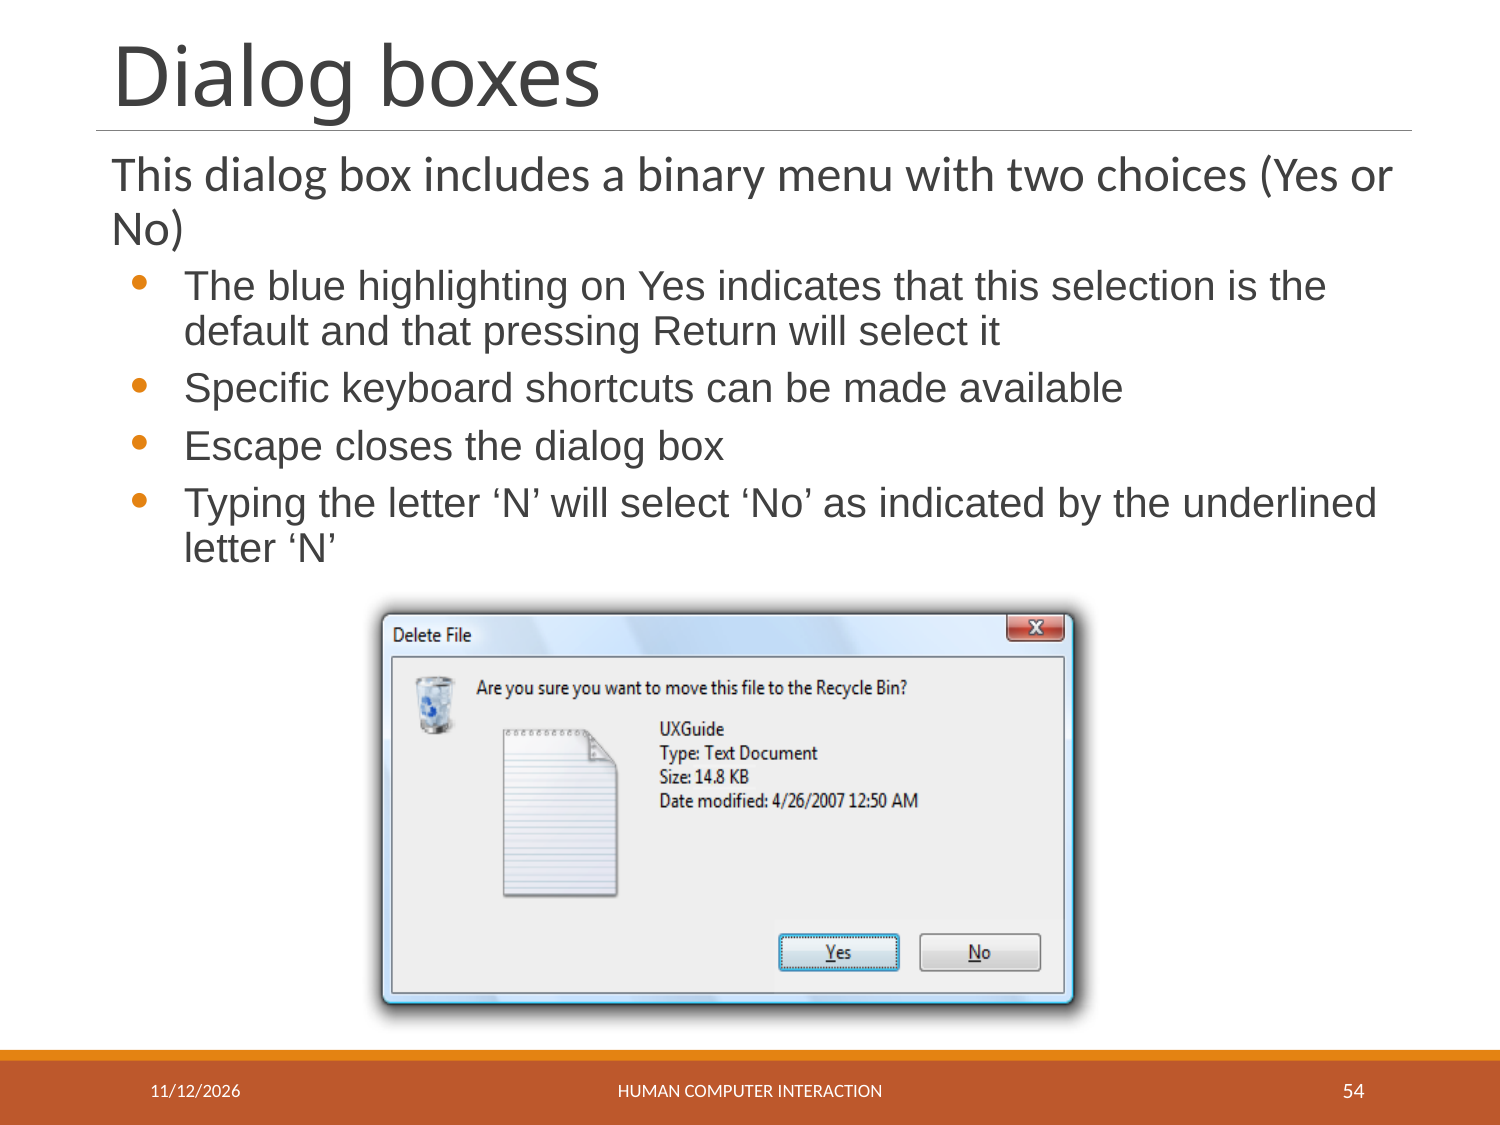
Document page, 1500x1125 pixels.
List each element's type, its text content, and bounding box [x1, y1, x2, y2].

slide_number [135, 1059, 440, 1120]
title Dialog boxes [96, 19, 1413, 131]
slide_number 54 [1218, 1059, 1380, 1120]
list This dialog box includes a binary menu with two choices (Yes or No) The blue highlighting on Yes indicates that this selection is the default and that pressing Return will select it Specific keyboard shortcuts can be made available Escape closes the dialog box Typing the letter ‘N’ will select ‘No’ as indicated by the underlined letter ‘N’ [96, 140, 1413, 1034]
footer Human Computer Interaction [453, 1059, 1047, 1120]
picture [361, 590, 1101, 1035]
